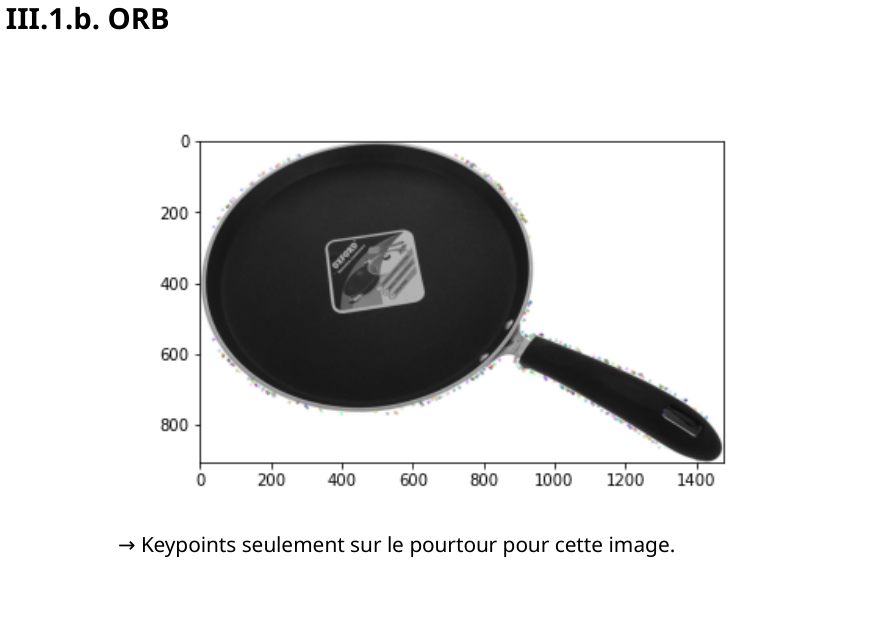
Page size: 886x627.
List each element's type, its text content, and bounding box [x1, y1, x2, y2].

text_box → Keypoints seulement sur le pourtour pour cette image. [118, 531, 886, 557]
text_box III.1.b. ORB [0, 0, 523, 35]
picture [156, 132, 730, 494]
